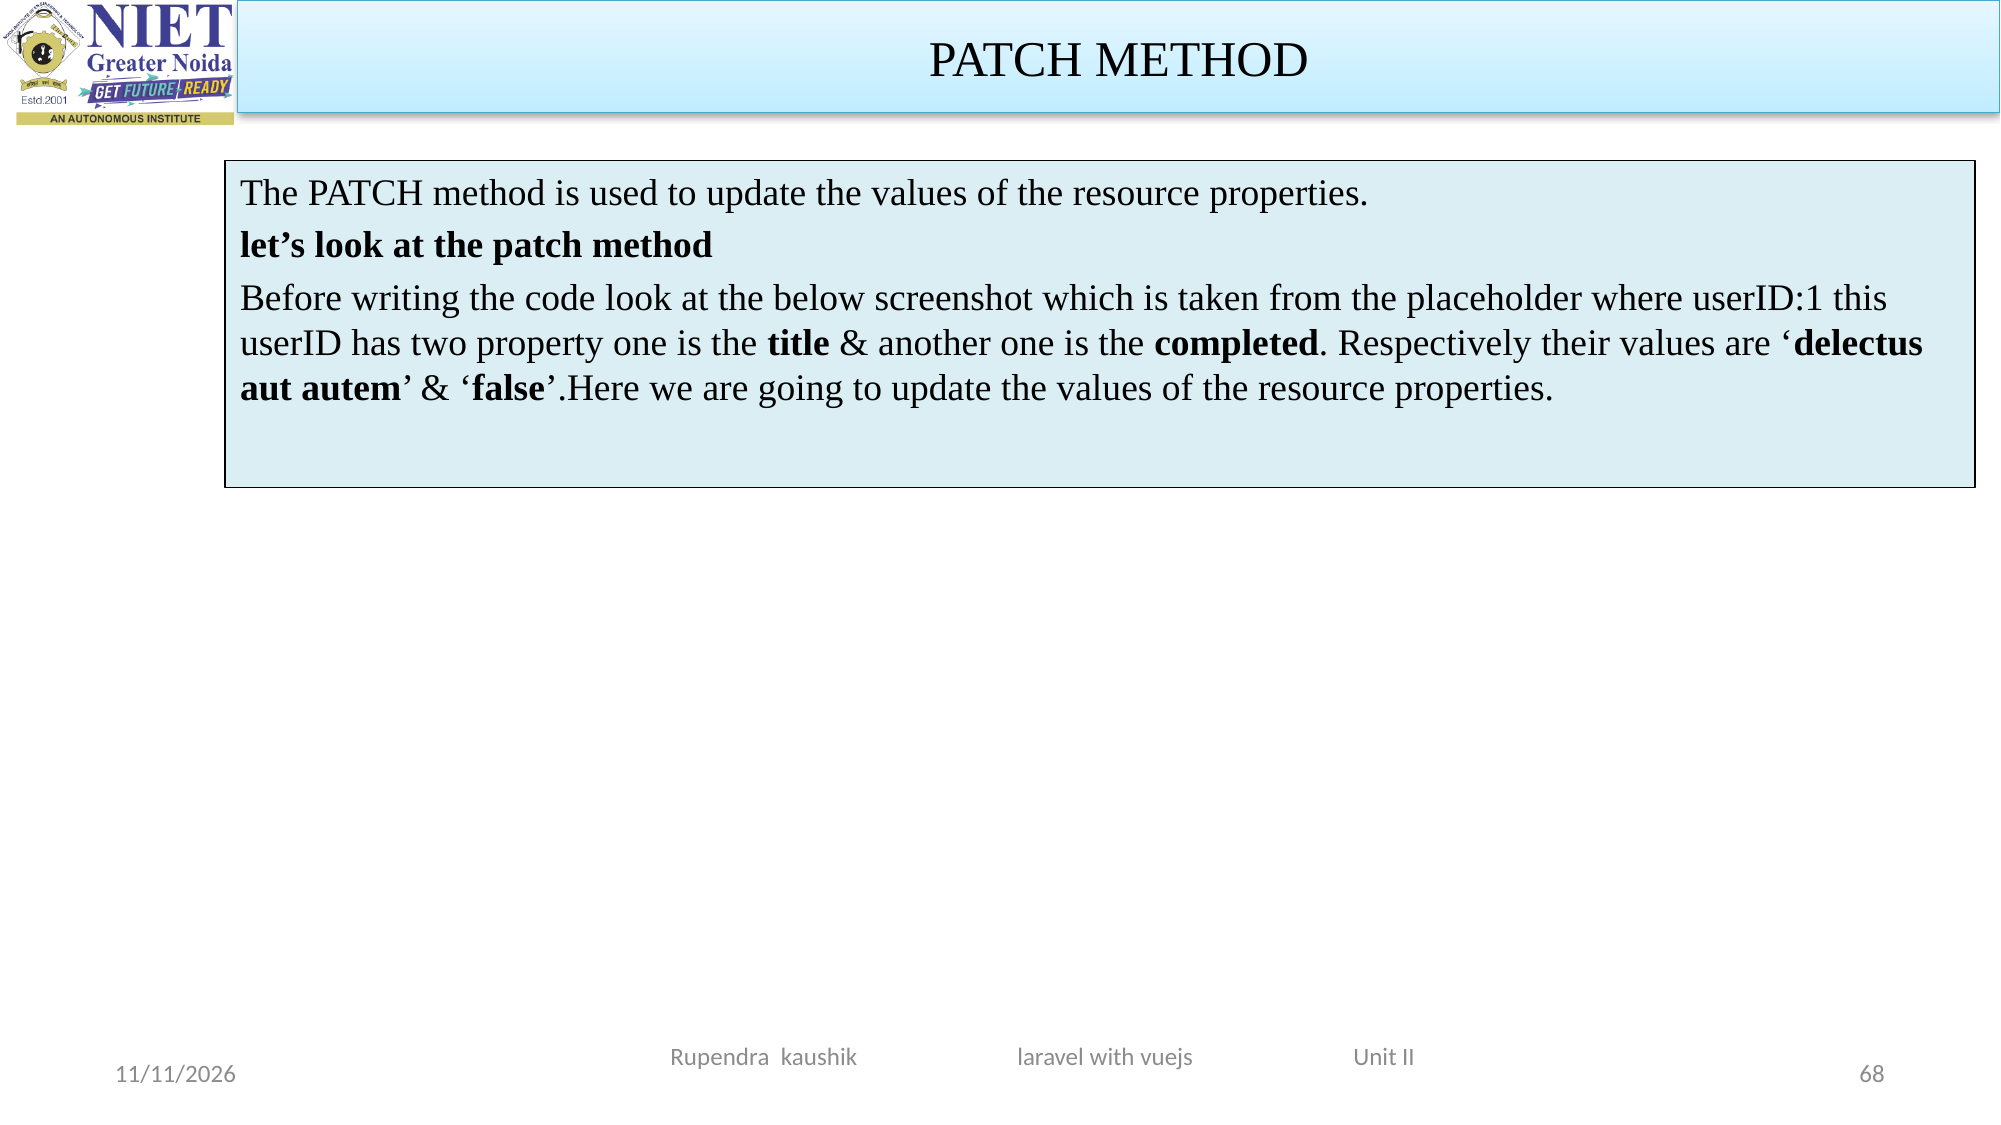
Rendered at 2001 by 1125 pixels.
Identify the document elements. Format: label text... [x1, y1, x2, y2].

footer Rupendra kaushik laravel with vuejs Unit II [562, 1025, 1525, 1085]
list The PATCH method is used to update the values of the resource properties. let’s look at the patch method Before writing the code look at the below screenshot which is taken from the placeholder where userID:1 this userID has two property one is the title & another one is the completed. Respectively their values are ‘delectus aut autem’ & ‘false’.Here we are going to update the values of the resource properties. [225, 160, 1975, 488]
text_box PATCH METHOD [237, 0, 2000, 113]
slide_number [99, 1042, 567, 1103]
picture [3, 2, 234, 125]
slide_number 68 [1433, 1042, 1900, 1103]
